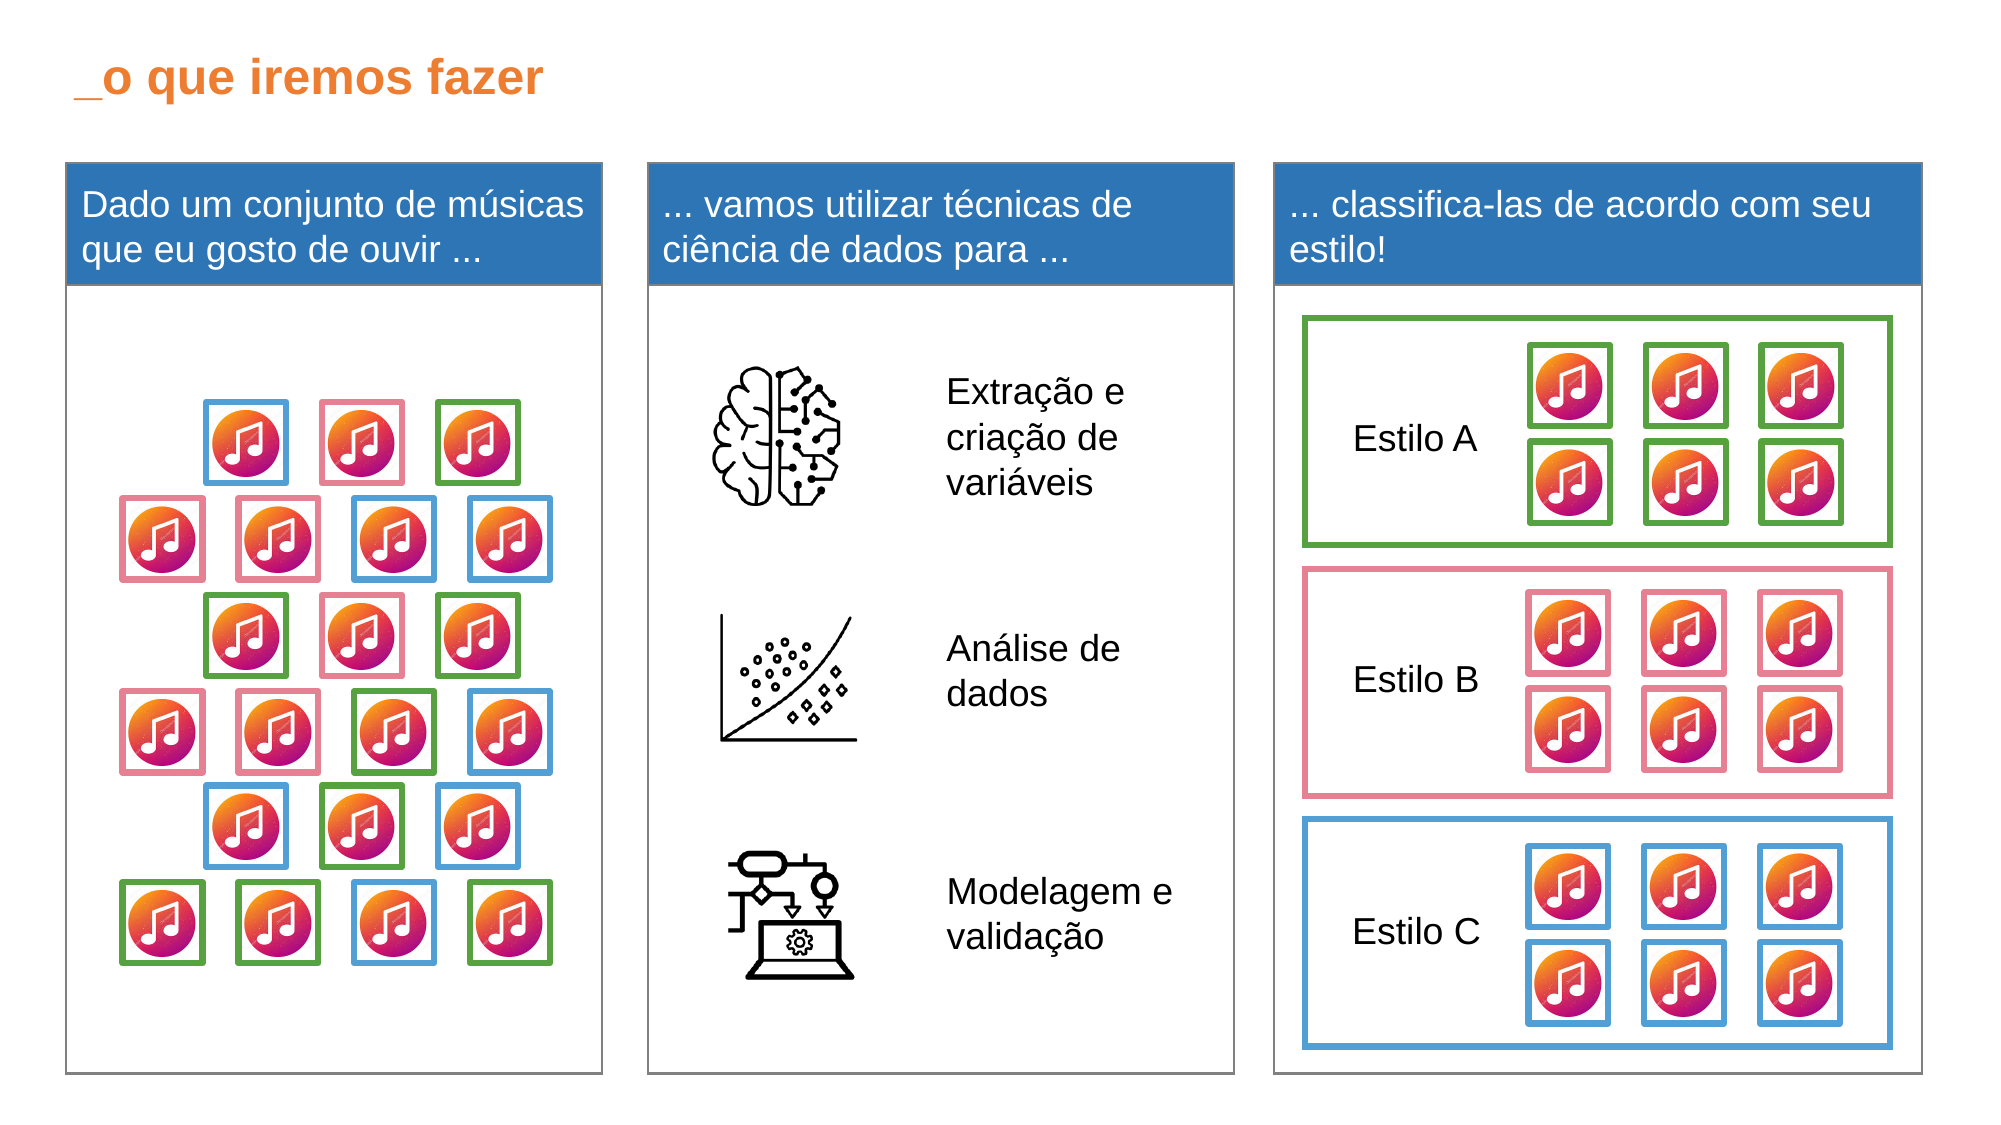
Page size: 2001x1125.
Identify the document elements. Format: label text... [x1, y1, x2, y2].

picture [325, 597, 399, 673]
picture [325, 788, 399, 864]
text_box [1304, 317, 1891, 546]
picture [1647, 848, 1722, 924]
text_box ... vamos utilizar técnicas de ciência de dados para ... [647, 172, 1235, 278]
picture [1531, 848, 1606, 924]
picture [718, 842, 864, 988]
picture [1647, 691, 1722, 767]
picture [125, 694, 200, 770]
picture [1764, 444, 1839, 520]
text_box [1273, 286, 1923, 1075]
picture [440, 788, 515, 864]
picture [472, 501, 547, 577]
picture [1531, 945, 1606, 1021]
picture [325, 404, 399, 481]
picture [472, 694, 547, 770]
text_box ... classifica-las de acordo com seu estilo! [1274, 172, 1922, 278]
picture [1531, 595, 1606, 671]
picture [1647, 945, 1722, 1021]
picture [1531, 691, 1606, 767]
picture [1533, 348, 1607, 424]
picture [357, 884, 432, 961]
text_box [1304, 818, 1891, 1047]
picture [1764, 348, 1839, 424]
text_box Dado um conjunto de músicas que eu gosto de ouvir ... [66, 172, 602, 278]
text_box [65, 162, 603, 286]
picture [1647, 595, 1722, 671]
picture [357, 694, 432, 770]
picture [1762, 595, 1837, 671]
picture [241, 694, 316, 770]
picture [241, 501, 316, 577]
picture [1648, 348, 1723, 424]
text_box [1273, 162, 1923, 286]
picture [357, 501, 432, 577]
picture [241, 884, 316, 961]
picture [125, 501, 200, 577]
text_box [647, 278, 1235, 286]
text_box [65, 286, 603, 1075]
picture [472, 884, 547, 961]
text_box Análise de dados [931, 617, 1147, 722]
picture [209, 597, 284, 673]
picture [209, 788, 284, 864]
picture [1648, 444, 1723, 520]
text_box [647, 286, 1235, 1075]
picture [1533, 444, 1607, 520]
text_box [1304, 568, 1891, 797]
picture [718, 597, 859, 758]
picture [209, 404, 284, 481]
text_box _o que iremos fazer [59, 37, 559, 112]
picture [706, 366, 846, 506]
picture [440, 404, 515, 481]
text_box Extração e criação de variáveis [931, 360, 1151, 510]
picture [125, 884, 200, 961]
picture [1762, 945, 1837, 1021]
text_box Modelagem e validação [931, 859, 1189, 965]
picture [1762, 848, 1837, 924]
picture [1762, 691, 1837, 767]
picture [440, 597, 515, 673]
text_box [647, 162, 1235, 172]
